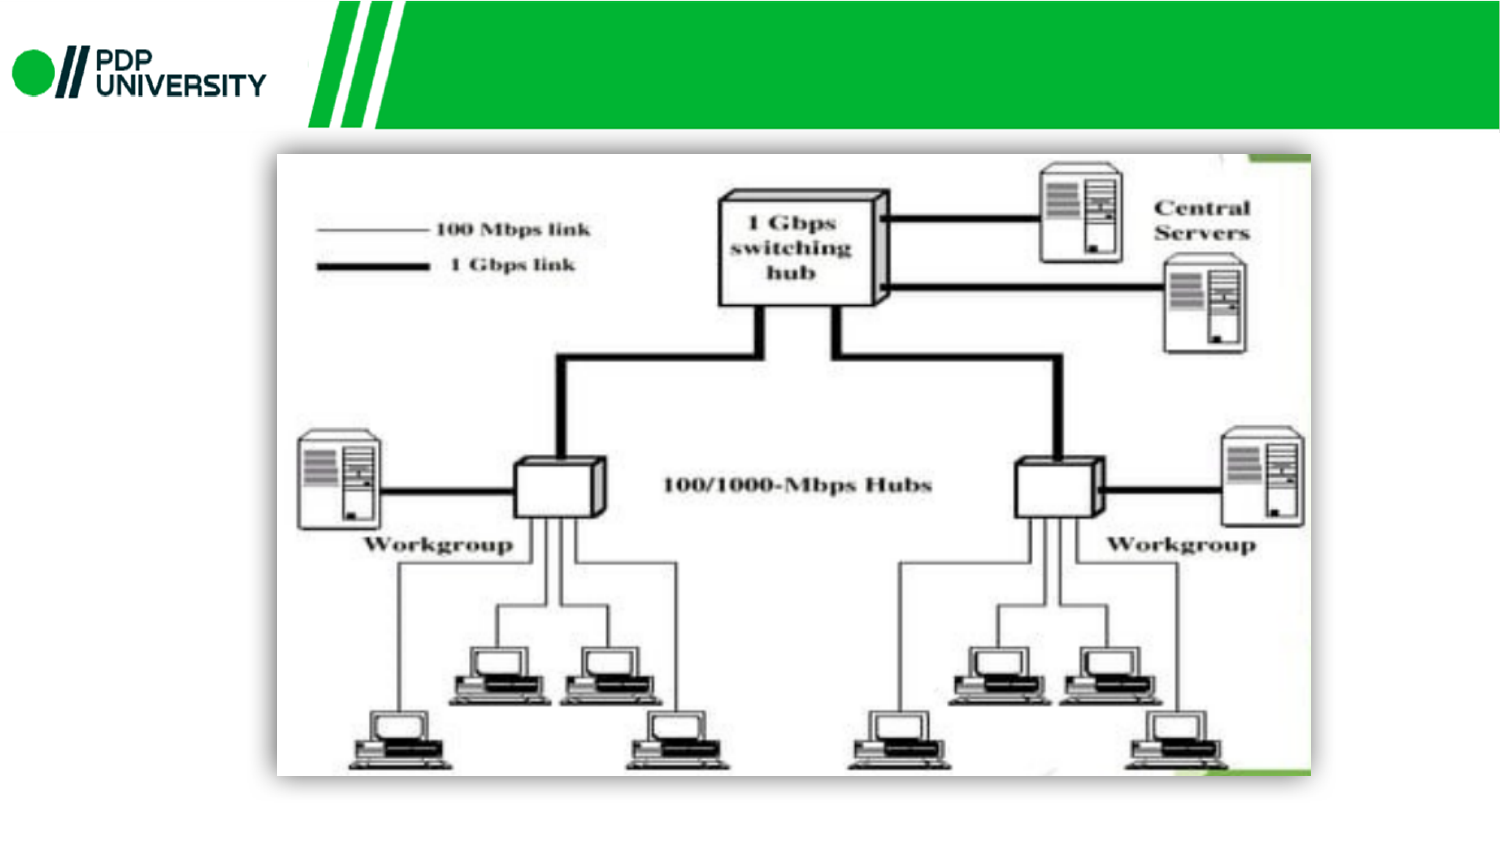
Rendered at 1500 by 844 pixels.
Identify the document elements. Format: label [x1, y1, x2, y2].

picture [0, 0, 1500, 133]
picture [277, 154, 1311, 776]
